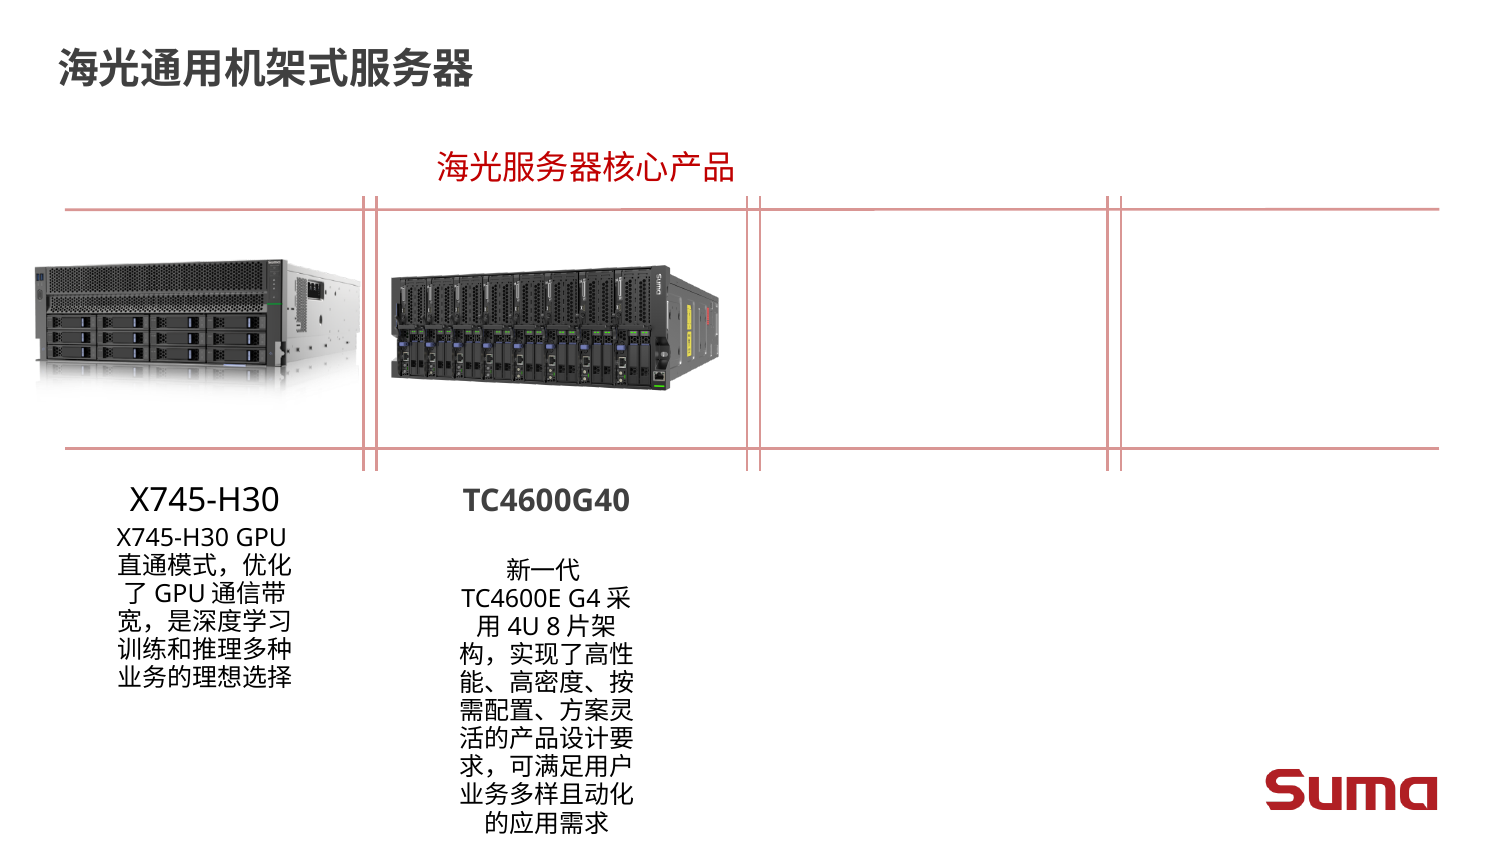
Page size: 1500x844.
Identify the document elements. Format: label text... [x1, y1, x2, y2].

picture [18, 211, 743, 434]
text_box 海光通用机架式服务器 [42, 34, 490, 100]
list 海光服务器核心产品 [425, 140, 1235, 192]
picture [1256, 759, 1446, 819]
text_box TC4600G40 新一代TC4600E G4采用4U 8片架构，实现了高性能、高密度、按需配置、方案灵活的产品设计要求，可满足用户业务多样且动化的应用需求 [445, 484, 648, 760]
text_box X745-H30 X745-H30 GPU直通模式，优化了GPU通信带宽，是深度学习训练和推理多种业务的理想选择 [103, 484, 307, 760]
